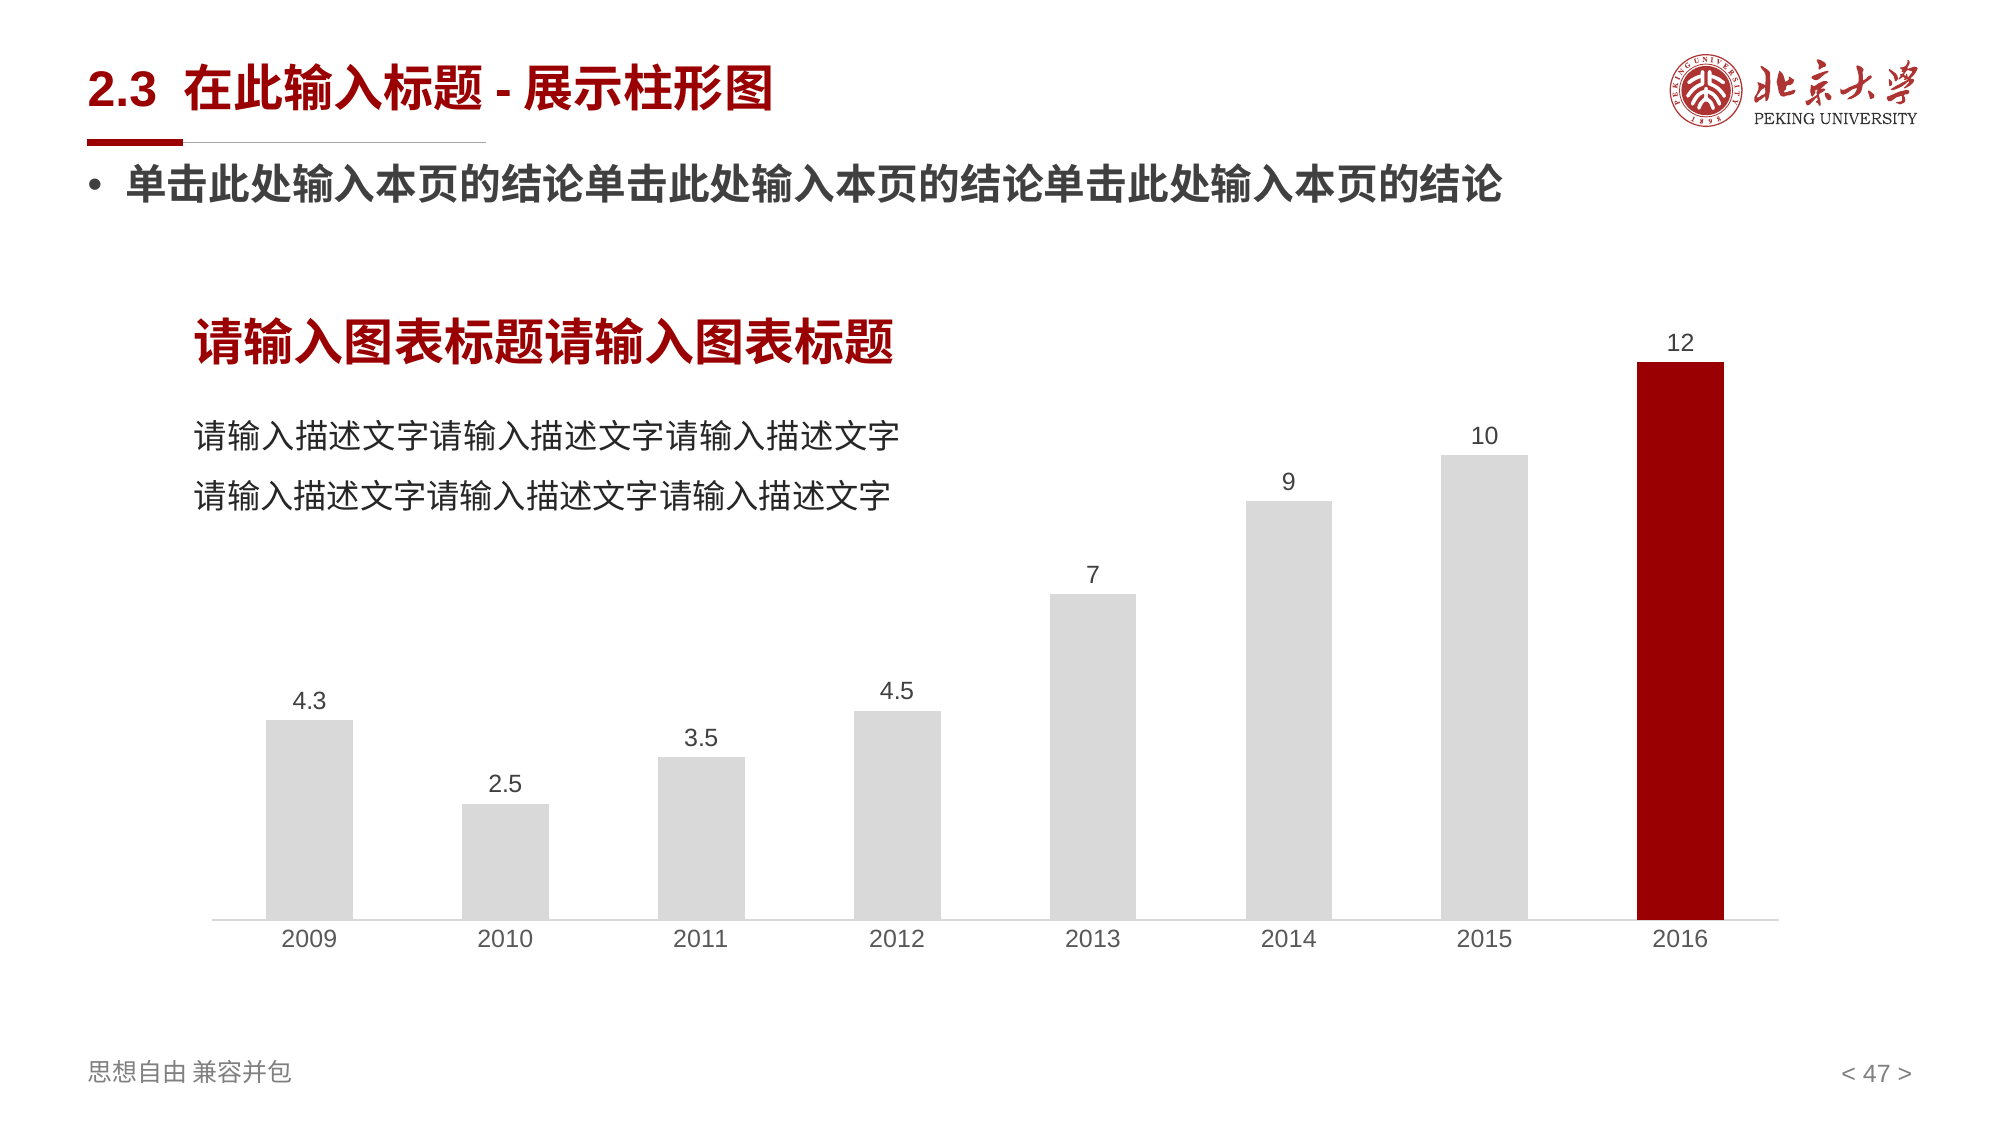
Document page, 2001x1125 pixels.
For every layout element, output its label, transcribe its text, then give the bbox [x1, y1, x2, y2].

title 2.3 在此输入标题-展示柱形图 [72, 39, 1559, 142]
list 单击此处输入本页的结论单击此处输入本页的结论单击此处输入本页的结论 [72, 154, 1559, 218]
chart [179, 254, 1812, 967]
slide_number < > [1477, 1048, 1928, 1097]
